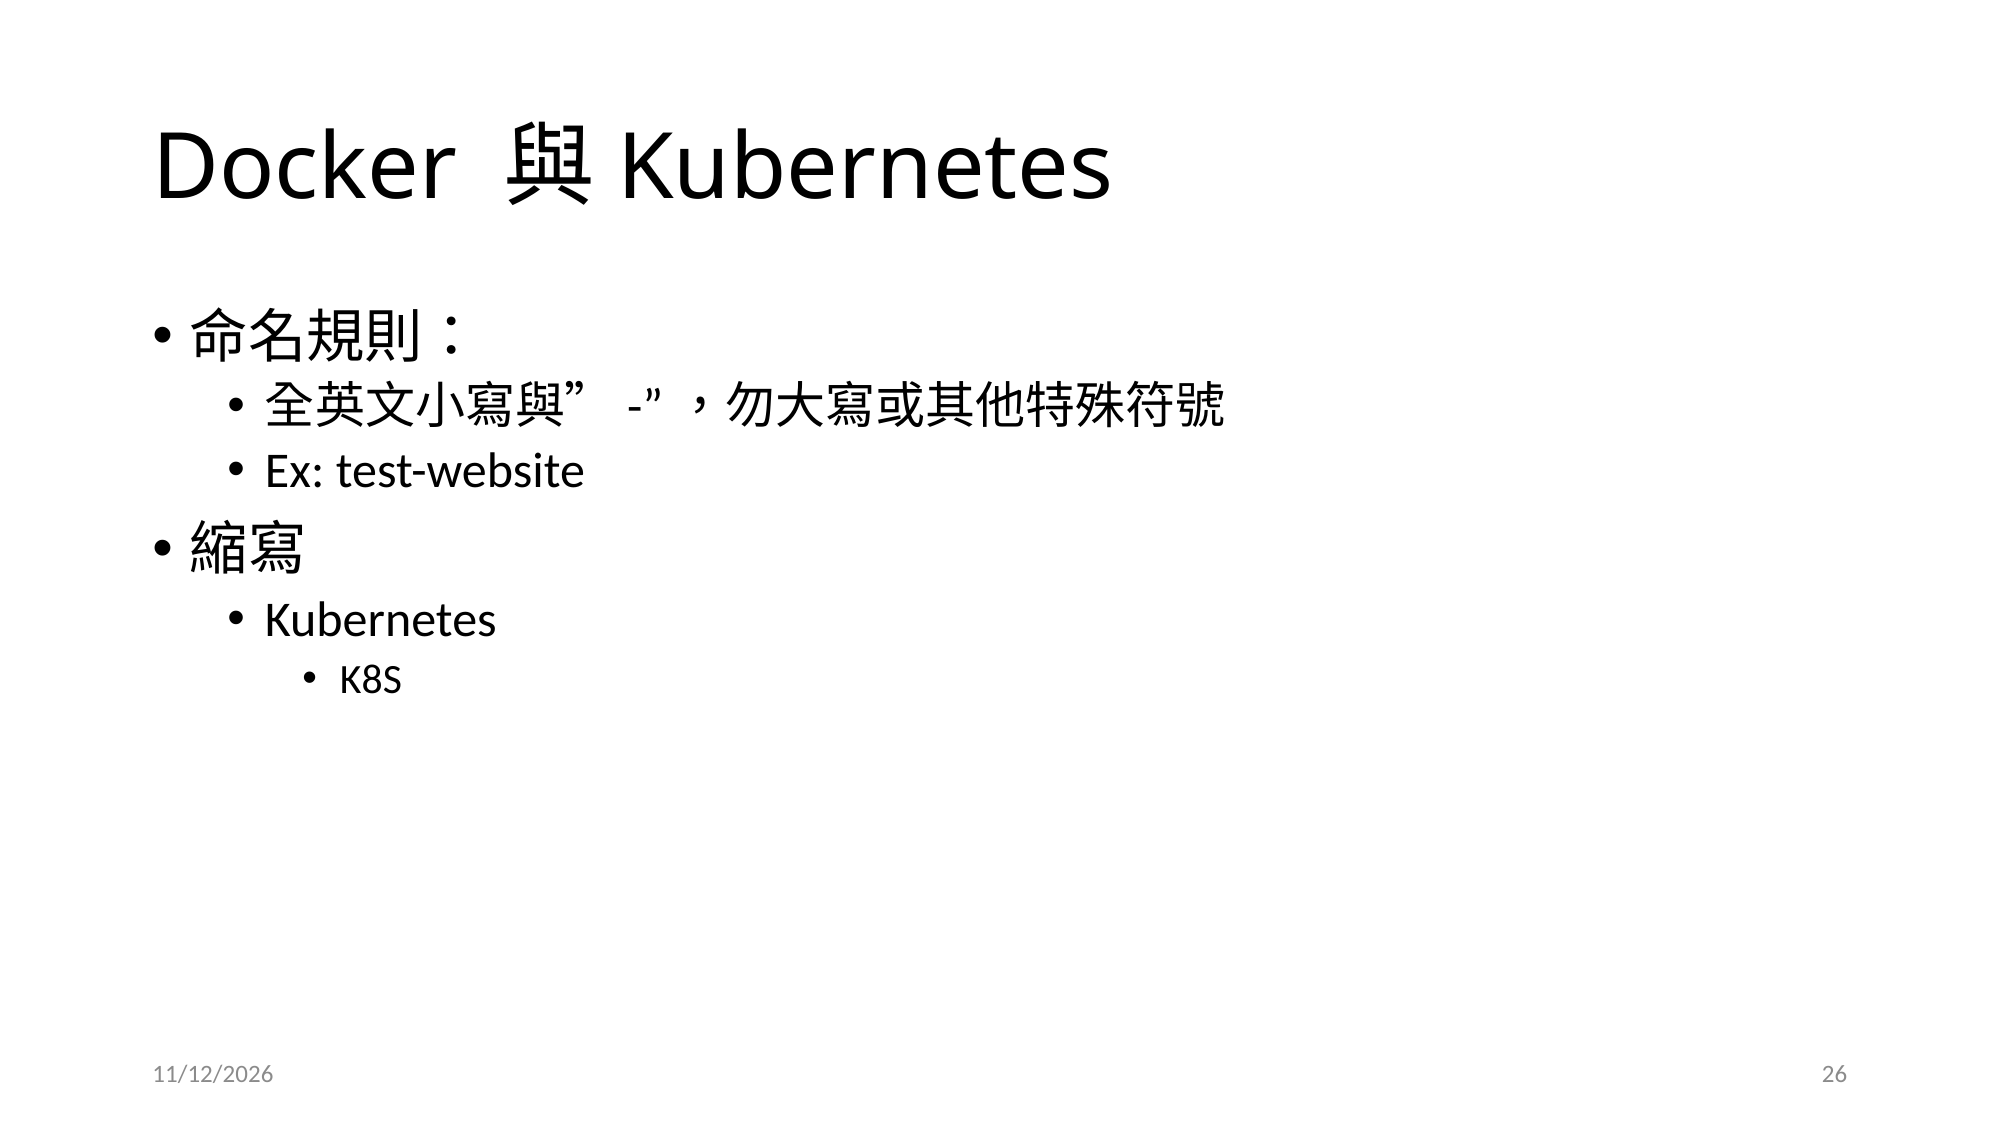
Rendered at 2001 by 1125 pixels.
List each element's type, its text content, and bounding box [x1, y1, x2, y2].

title Docker 與Kubernetes [137, 59, 1863, 278]
list 命名規則： 全英文小寫與”-”，勿大寫或其他特殊符號 Ex: test-website 縮寫 Kubernetes K8S [137, 299, 1863, 1014]
slide_number 26 [1412, 1042, 1863, 1103]
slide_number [137, 1042, 588, 1103]
